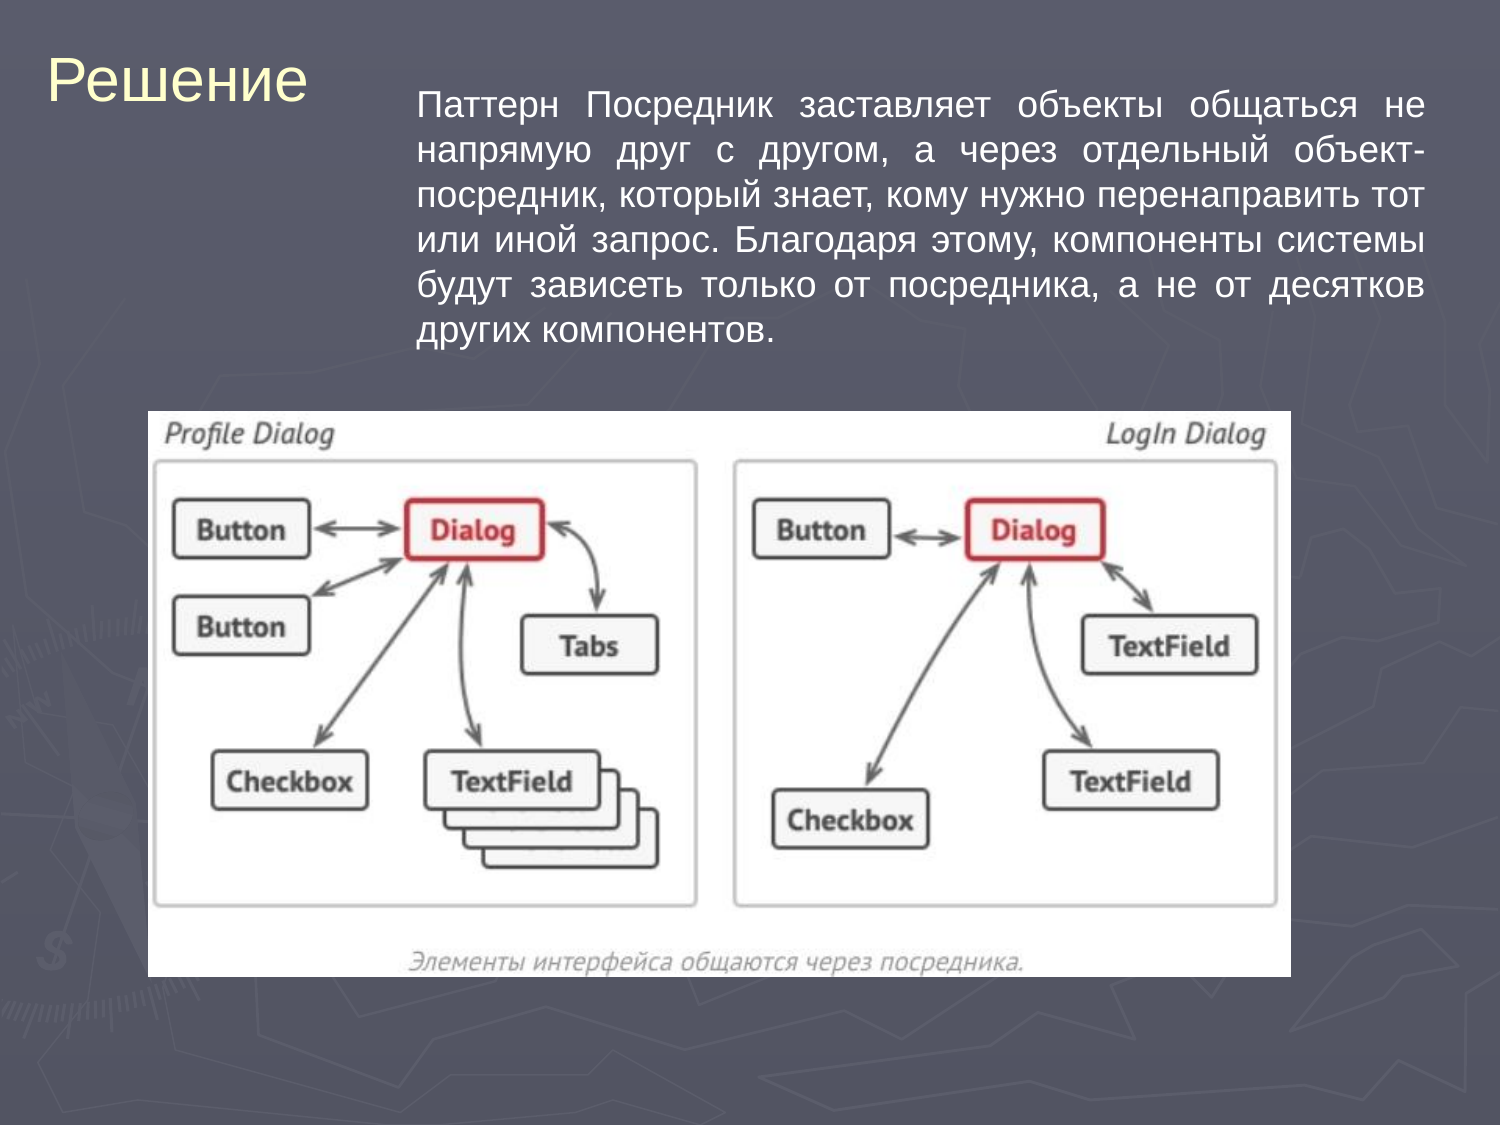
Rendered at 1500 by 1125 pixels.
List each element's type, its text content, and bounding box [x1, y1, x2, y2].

text_box Паттерн Посредник заставляет объекты общаться не напрямую друг с другом, а через отдельный объект-посредник, который знает, кому нужно перенаправить тот или иной запрос. Благодаря этому, компоненты системы будут зависеть только от посредника, а не от десятков других компонентов. [401, 64, 1442, 365]
text_box Решение [31, 24, 481, 130]
picture [148, 410, 1291, 977]
